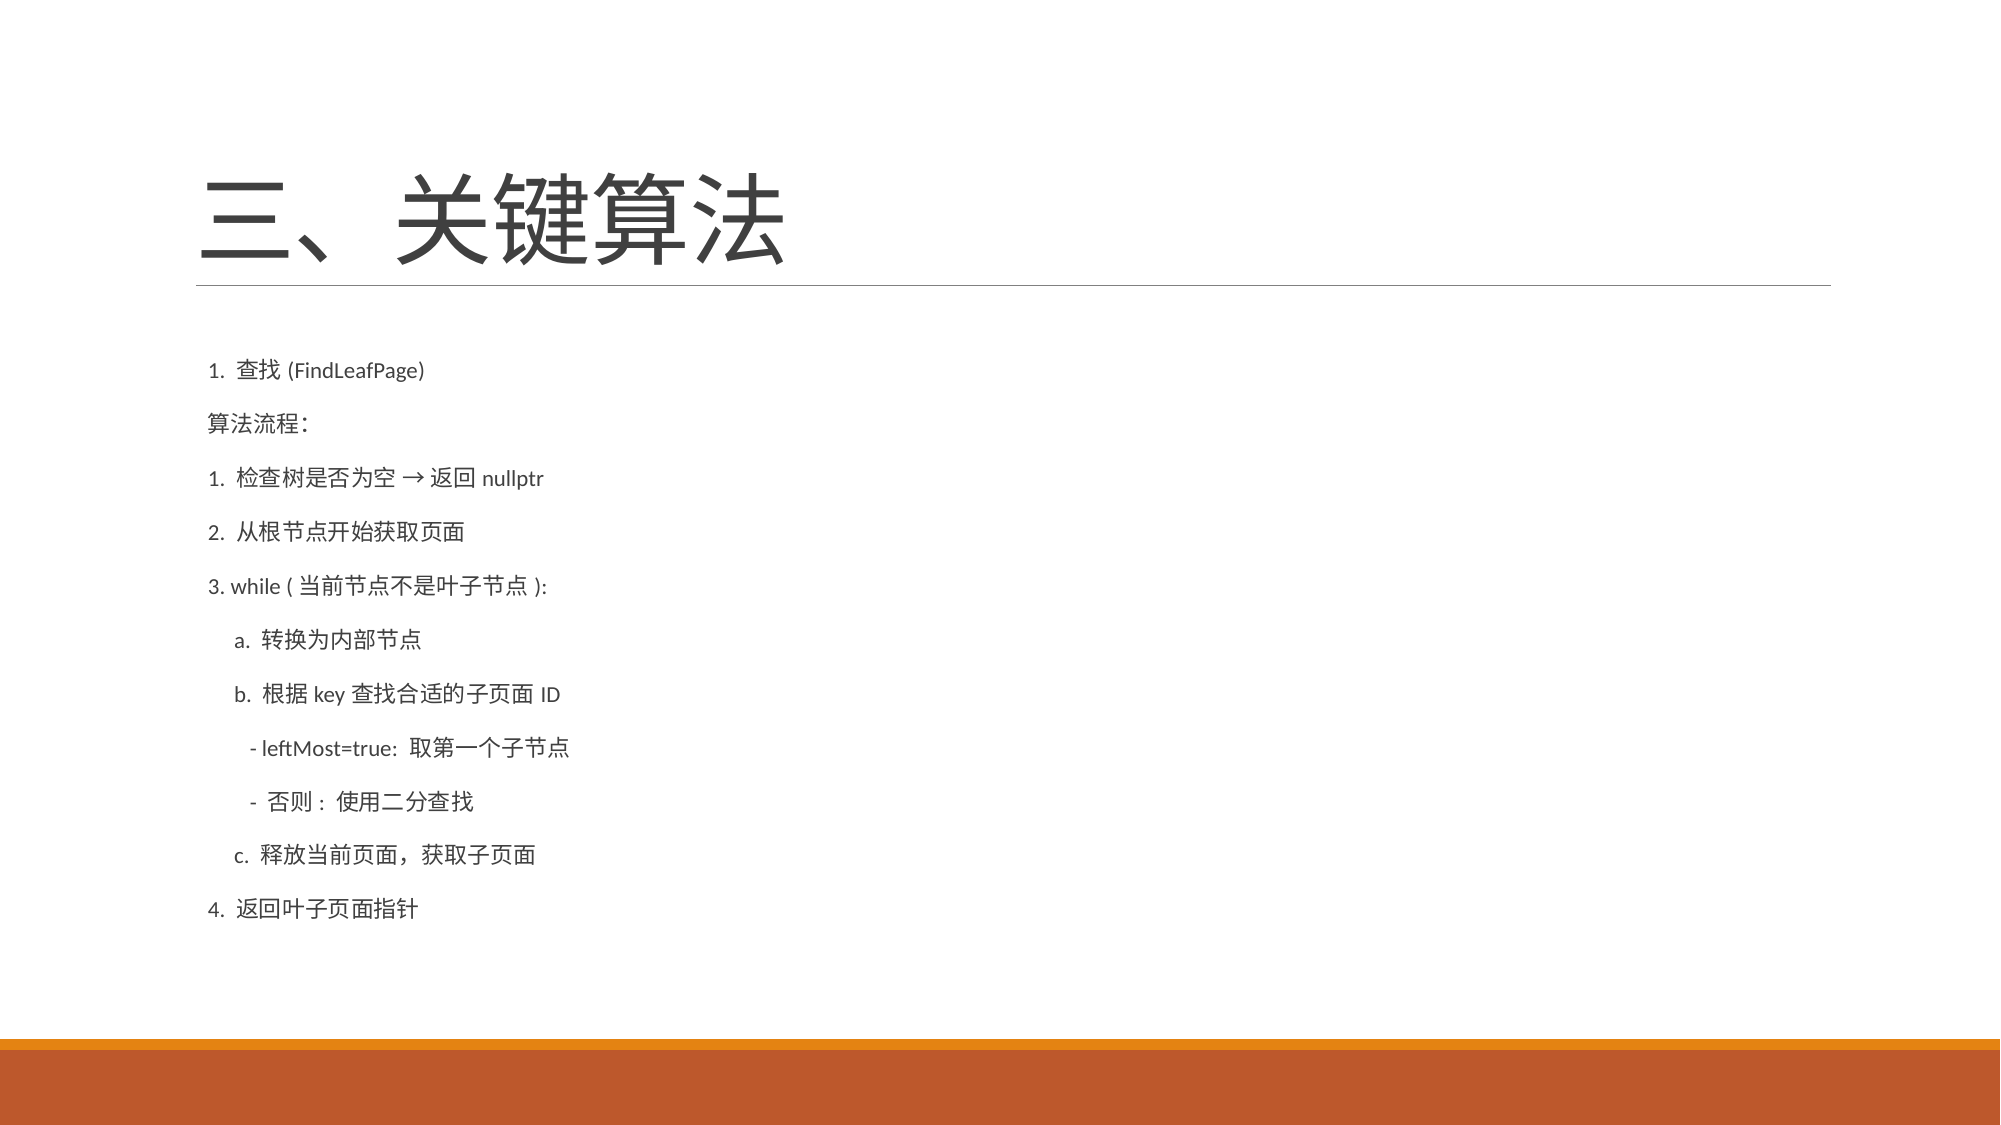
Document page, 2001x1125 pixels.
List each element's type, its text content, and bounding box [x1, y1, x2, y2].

list 1. 查找(FindLeafPage) 算法流程： 1. 检查树是否为空 → 返回nullptr 2. 从根节点开始获取页面 3. while (当前节点不是叶子节点): a. 转换为内部节点 b. 根据key查找合适的子页面ID - leftMost=true: 取第一个子节点 - 否则: 使用二分查找 c. 释放当前页面，获取子页面 4. 返回叶子页面指针 [207, 351, 1980, 1125]
title 三、关键算法 [180, 47, 1830, 285]
